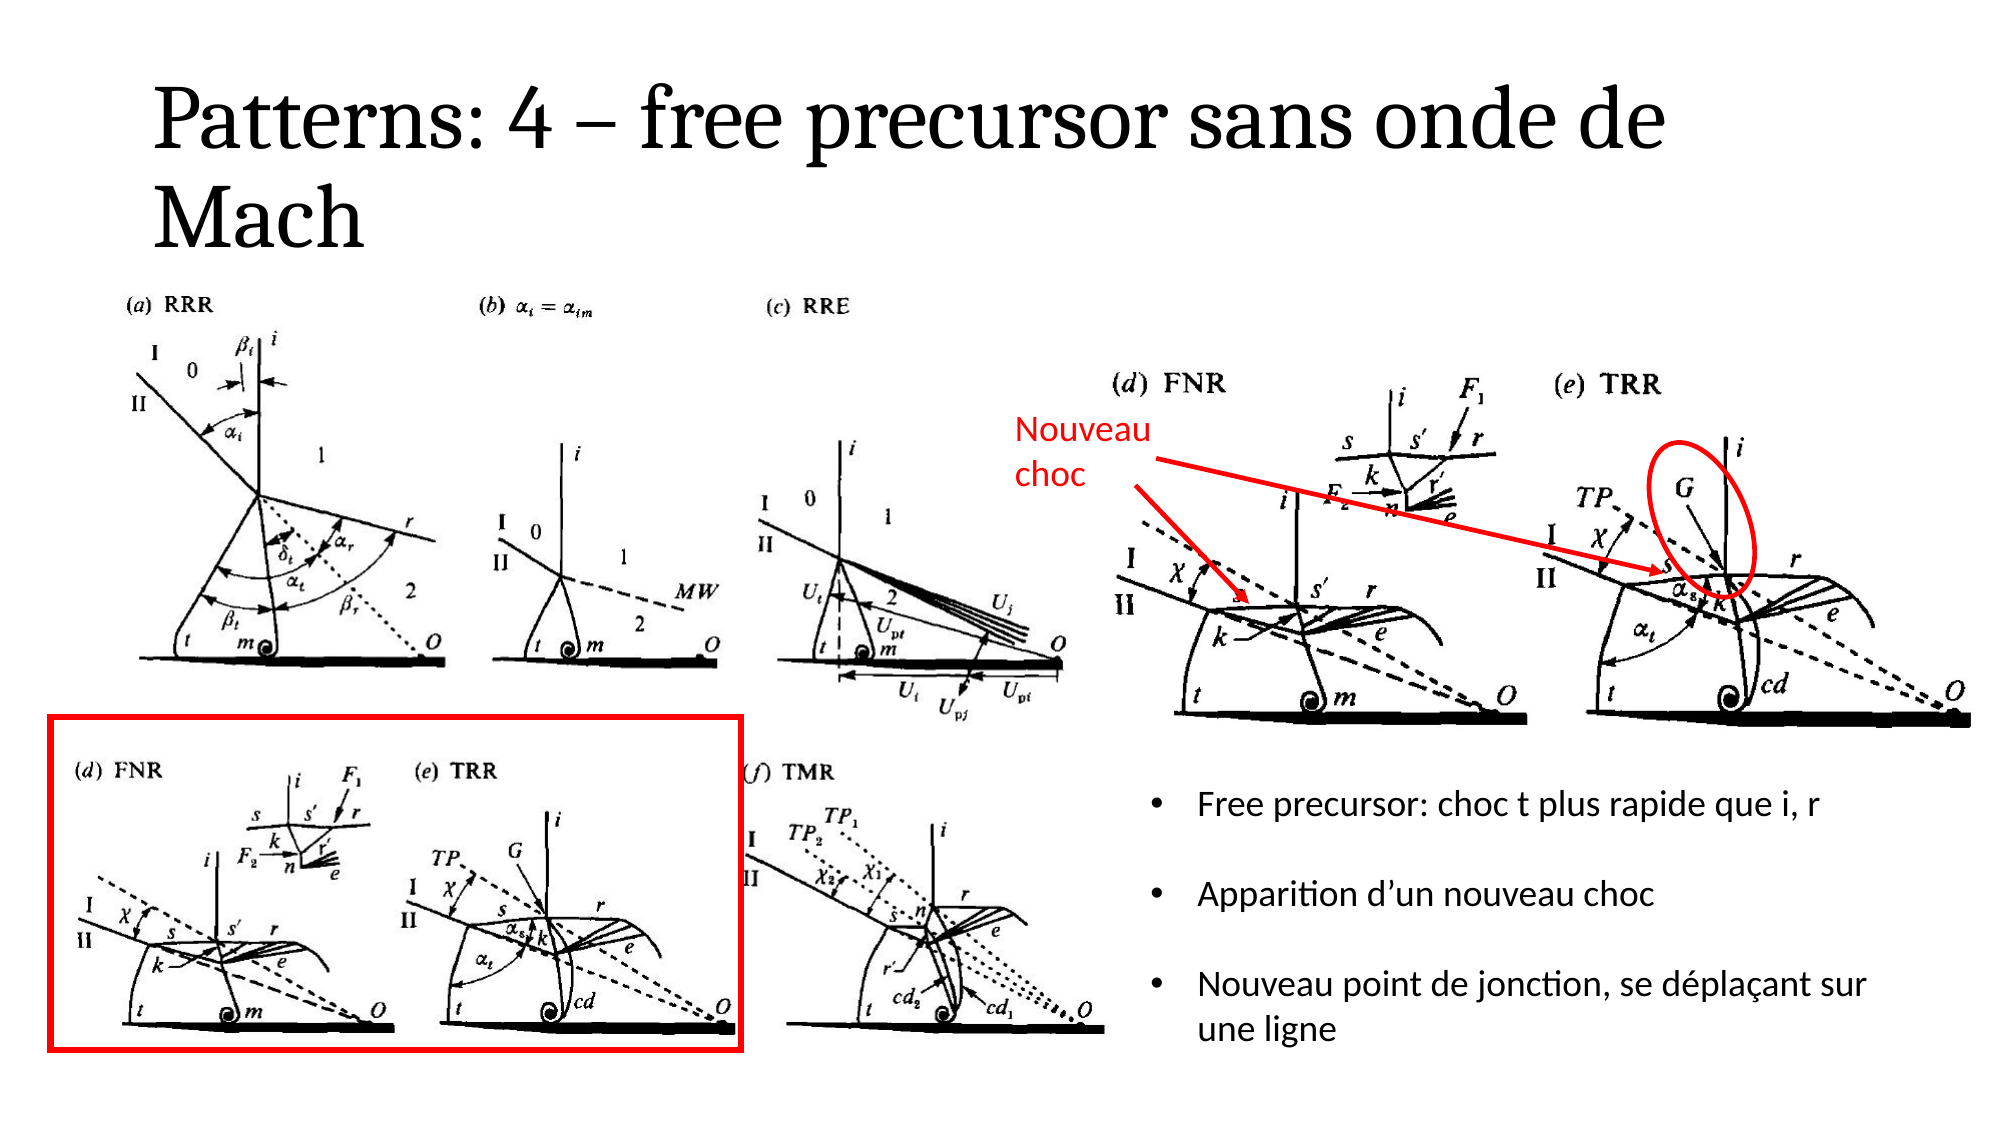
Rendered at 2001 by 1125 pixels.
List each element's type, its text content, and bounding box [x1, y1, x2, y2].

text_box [1155, 458, 1665, 574]
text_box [1135, 484, 1250, 605]
text_box Free precursor: choc t plus rapide que i, r Apparition d’un nouveau choc Nouveau point de jonction, se déplaçant sur une ligne [1135, 771, 1919, 1060]
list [50, 276, 1136, 1051]
picture [1076, 348, 1978, 746]
title Patterns: 4 – free precursor sans onde de Mach [137, 59, 1863, 278]
